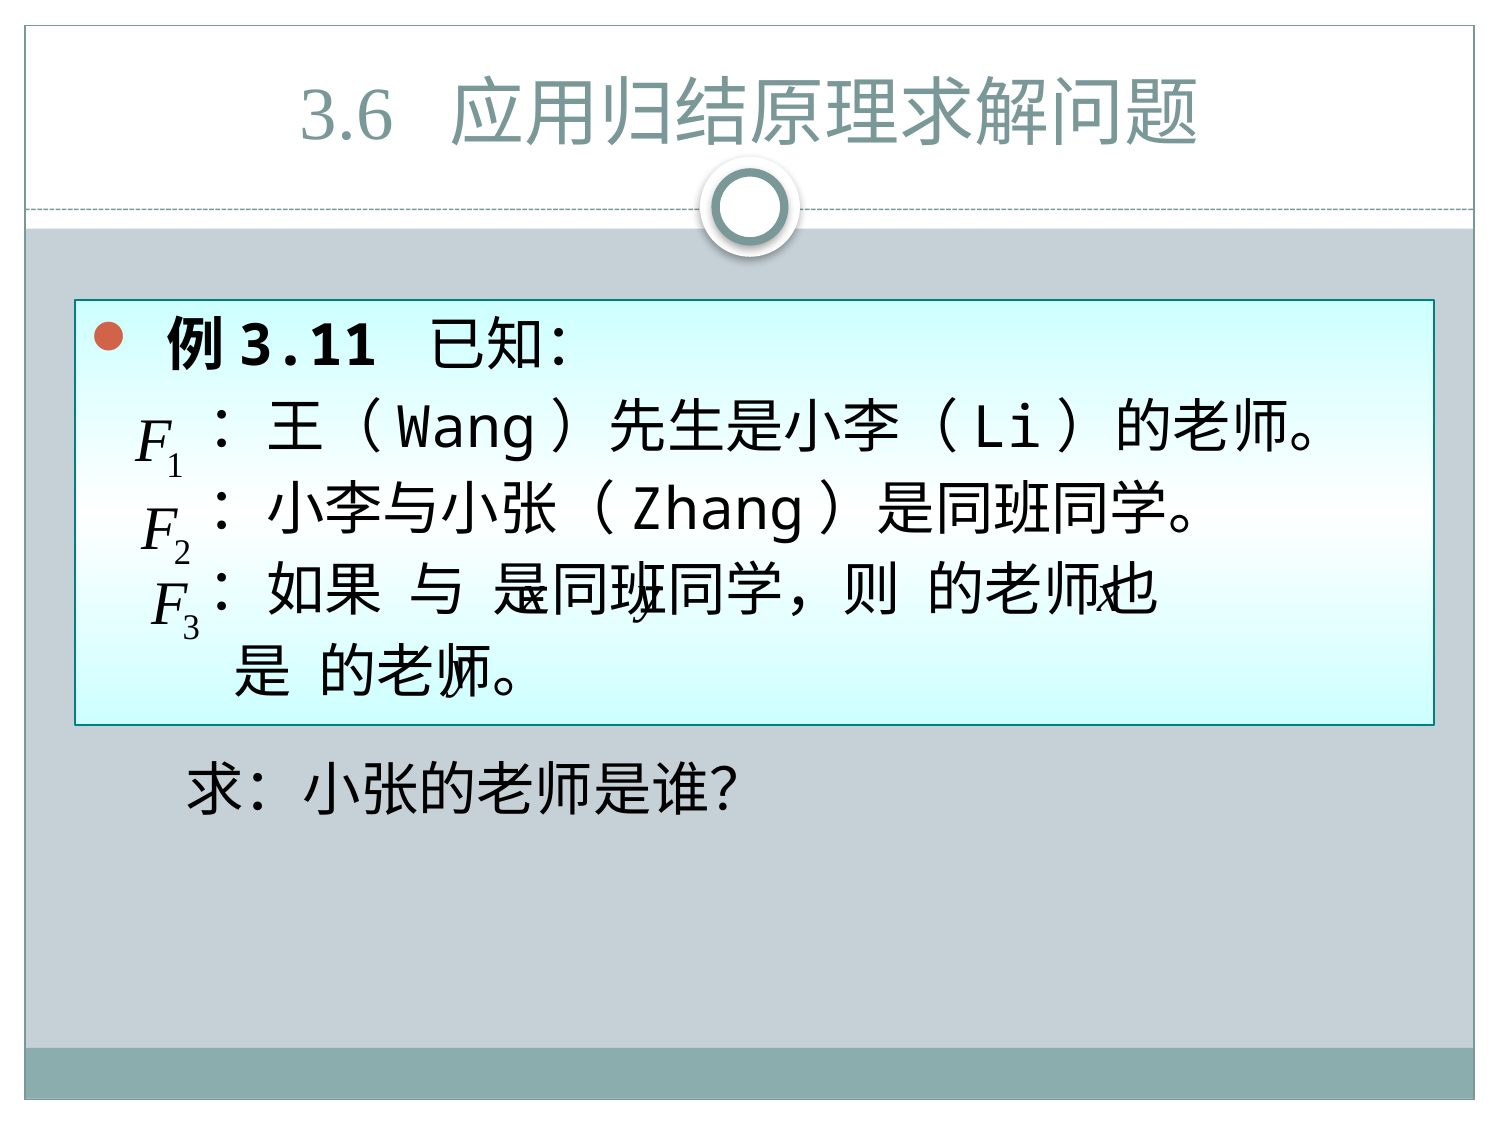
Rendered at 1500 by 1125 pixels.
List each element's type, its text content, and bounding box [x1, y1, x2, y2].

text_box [624, 574, 673, 635]
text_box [130, 487, 201, 576]
text_box 求：小张的老师是谁？ [170, 744, 921, 830]
slide_number [715, 168, 791, 241]
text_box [512, 574, 556, 626]
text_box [124, 399, 190, 488]
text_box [437, 649, 486, 710]
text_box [1087, 574, 1131, 626]
list 例3.11 已知： ：王（Wang）先生是小李（Li）的老师。 ：小李与小张（Zhang）是同班同学。 ：如果 与 是同班同学，则 的老师也 是 的老师。 [74, 299, 1435, 726]
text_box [140, 562, 211, 656]
title 3.6 应用归结原理求解问题 [49, 37, 1450, 163]
